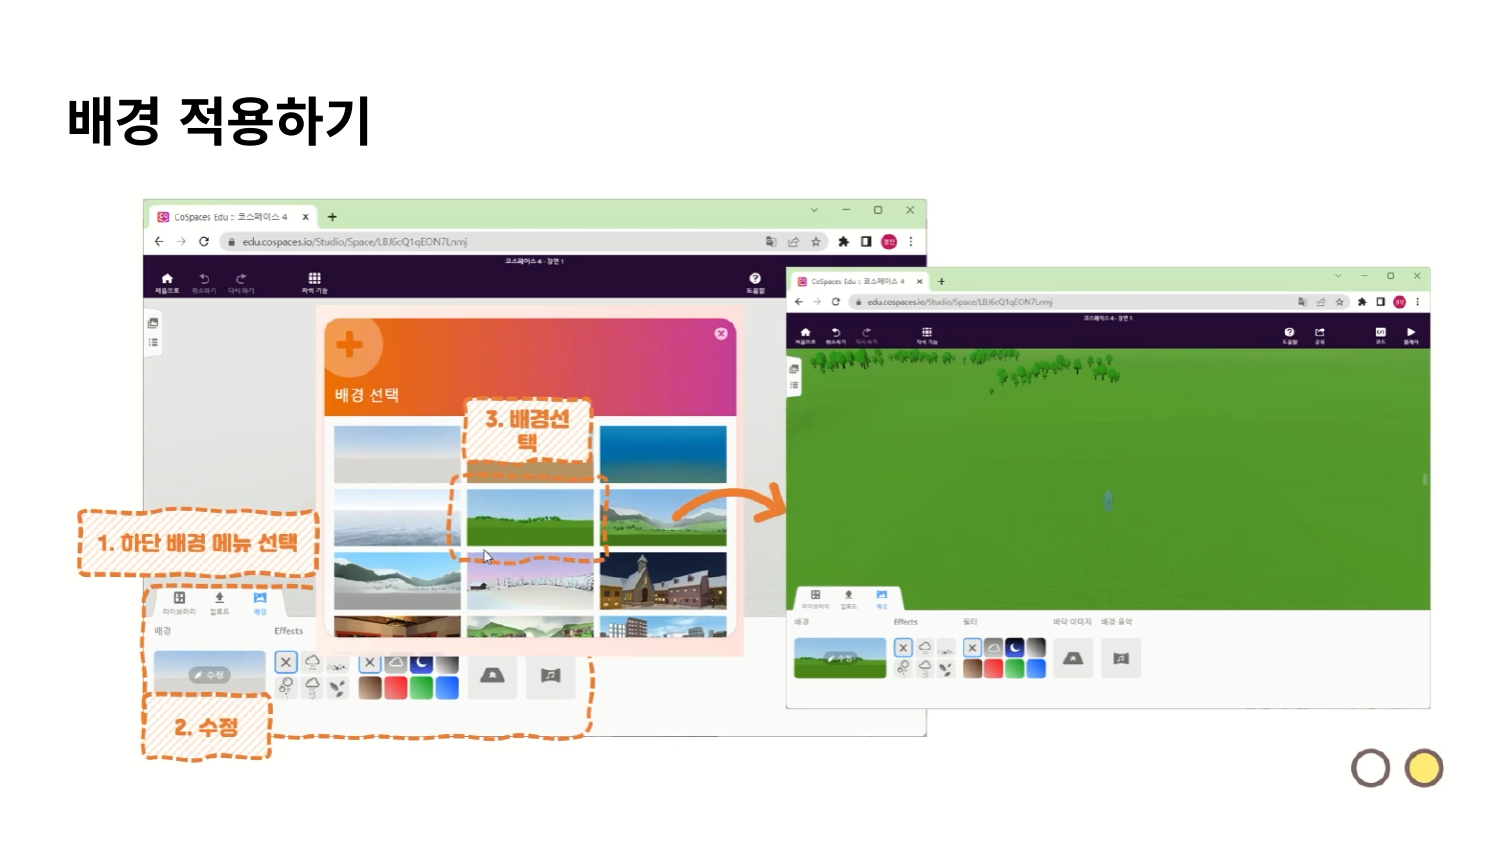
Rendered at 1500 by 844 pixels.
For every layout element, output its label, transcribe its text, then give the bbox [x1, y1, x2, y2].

title 배경 적용하기 [51, 72, 1449, 167]
picture [50, 188, 1450, 792]
